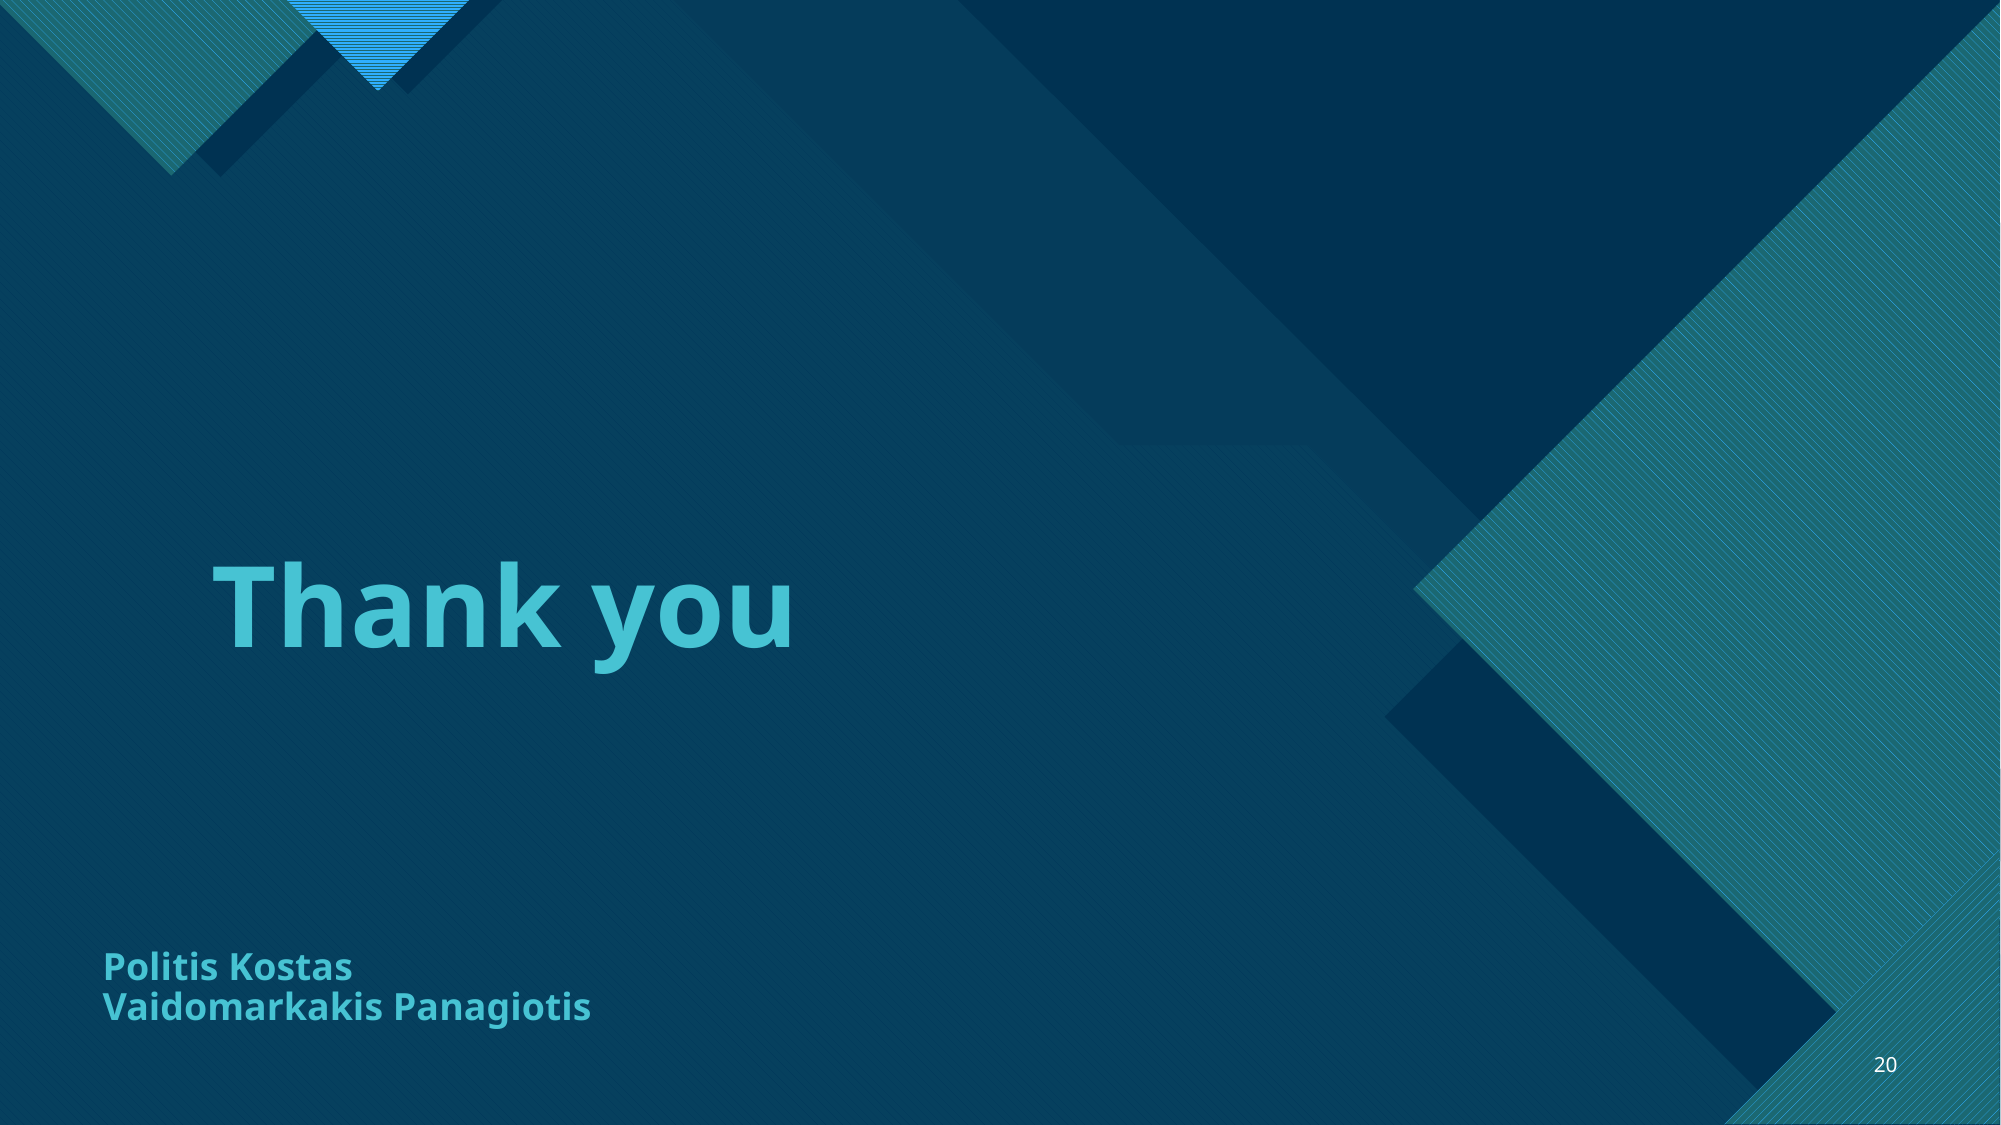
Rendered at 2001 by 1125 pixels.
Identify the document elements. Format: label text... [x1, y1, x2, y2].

text_box Politis Kostas Vaidomarkakis Panagiotis [87, 895, 1721, 1037]
slide_number 20 [1845, 1035, 1913, 1096]
text_box Dimension Tables [1509, 680, 2001, 1125]
title Thank you [196, 538, 1830, 680]
